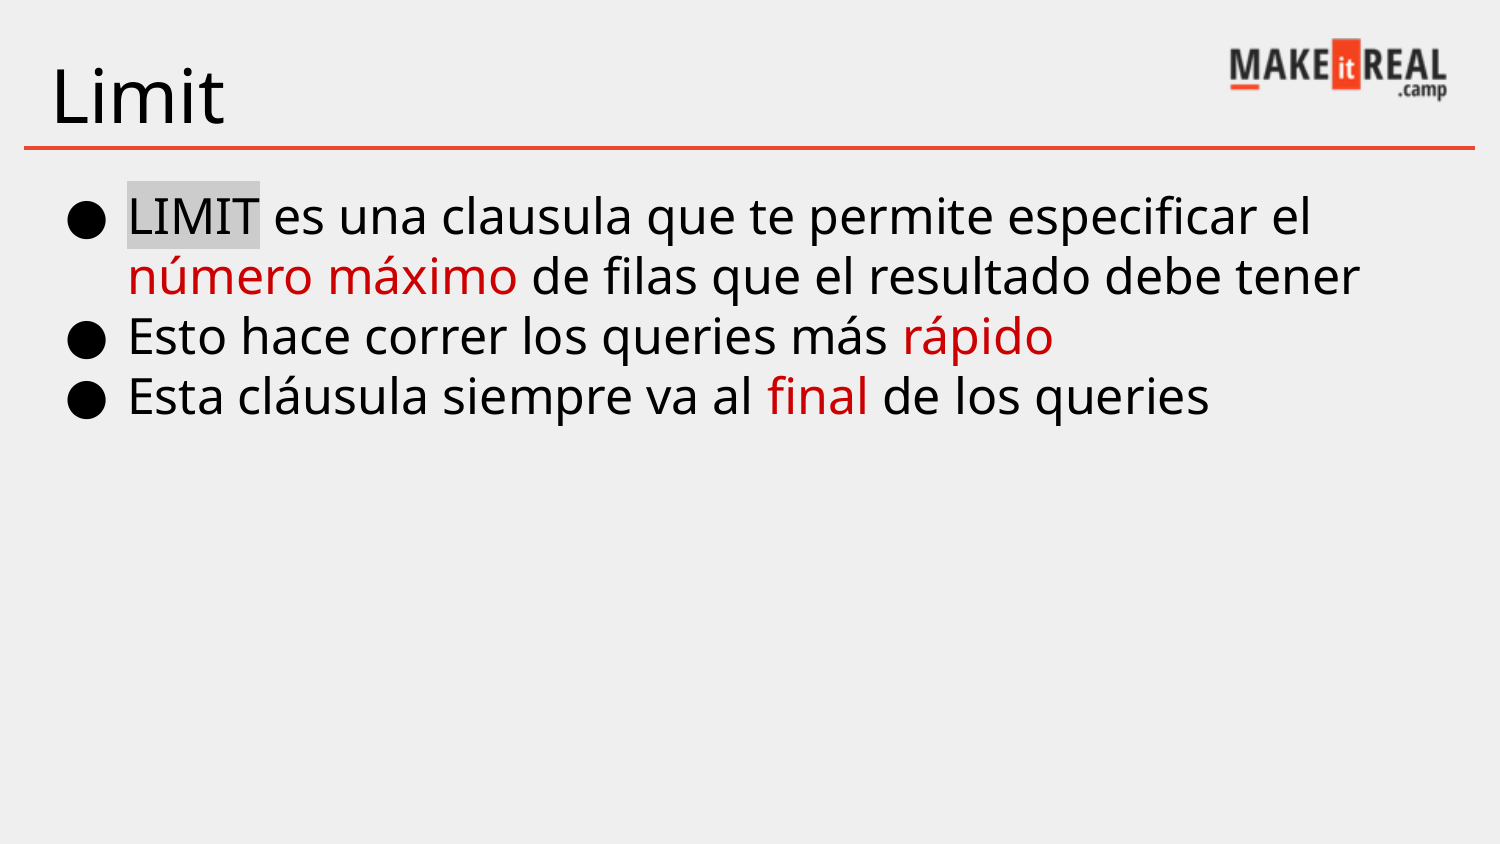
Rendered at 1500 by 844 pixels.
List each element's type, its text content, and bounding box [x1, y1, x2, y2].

picture [24, 146, 1476, 151]
text_box Limit [35, 33, 1205, 137]
text_box LIMIT es una clausula que te permite especificar el número máximo de filas que el resultado debe tener Esto hace correr los queries más rápido Esta cláusula siempre va al final de los queries [37, 169, 1459, 805]
picture [1202, 15, 1476, 126]
